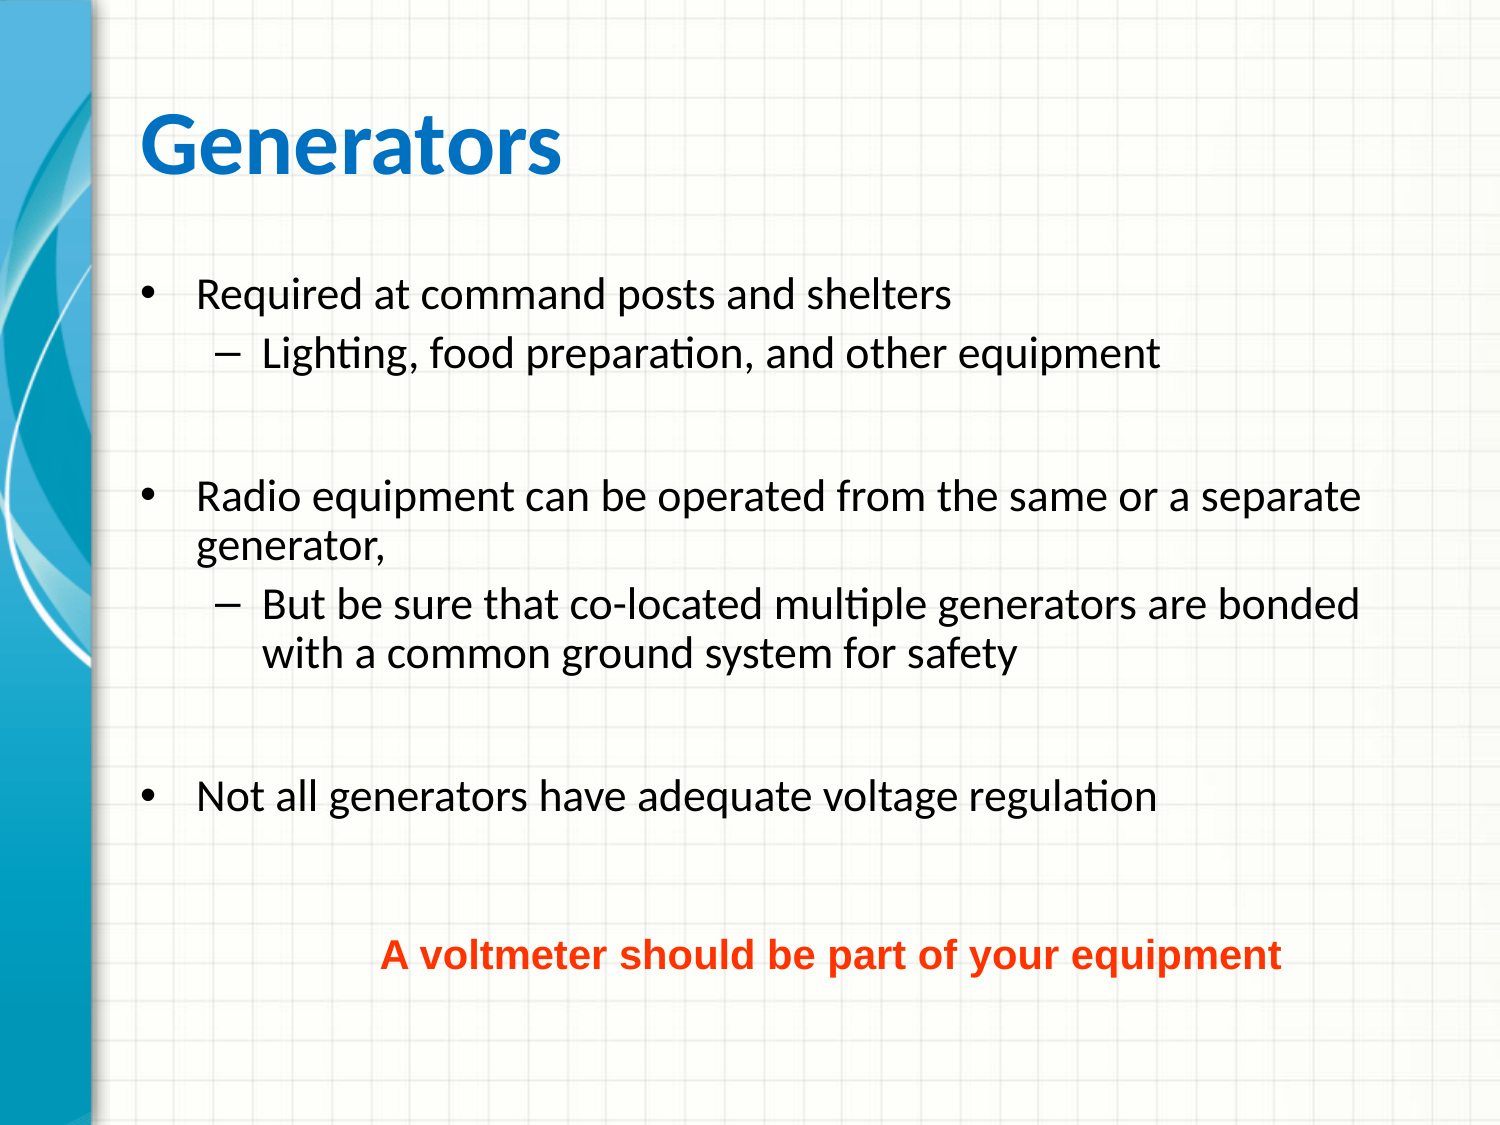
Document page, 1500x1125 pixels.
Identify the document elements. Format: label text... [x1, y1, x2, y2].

title Generators [125, 44, 1450, 232]
text_box A voltmeter should be part of your equipment [364, 920, 1308, 986]
picture [0, 0, 1500, 1125]
list Required at command posts and shelters Lighting, food preparation, and other equipment Radio equipment can be operated from the same or a separate generator, But be sure that co-located multiple generators are bonded with a common ground system for safety Not all generators have adequate voltage regulation [125, 262, 1450, 1005]
